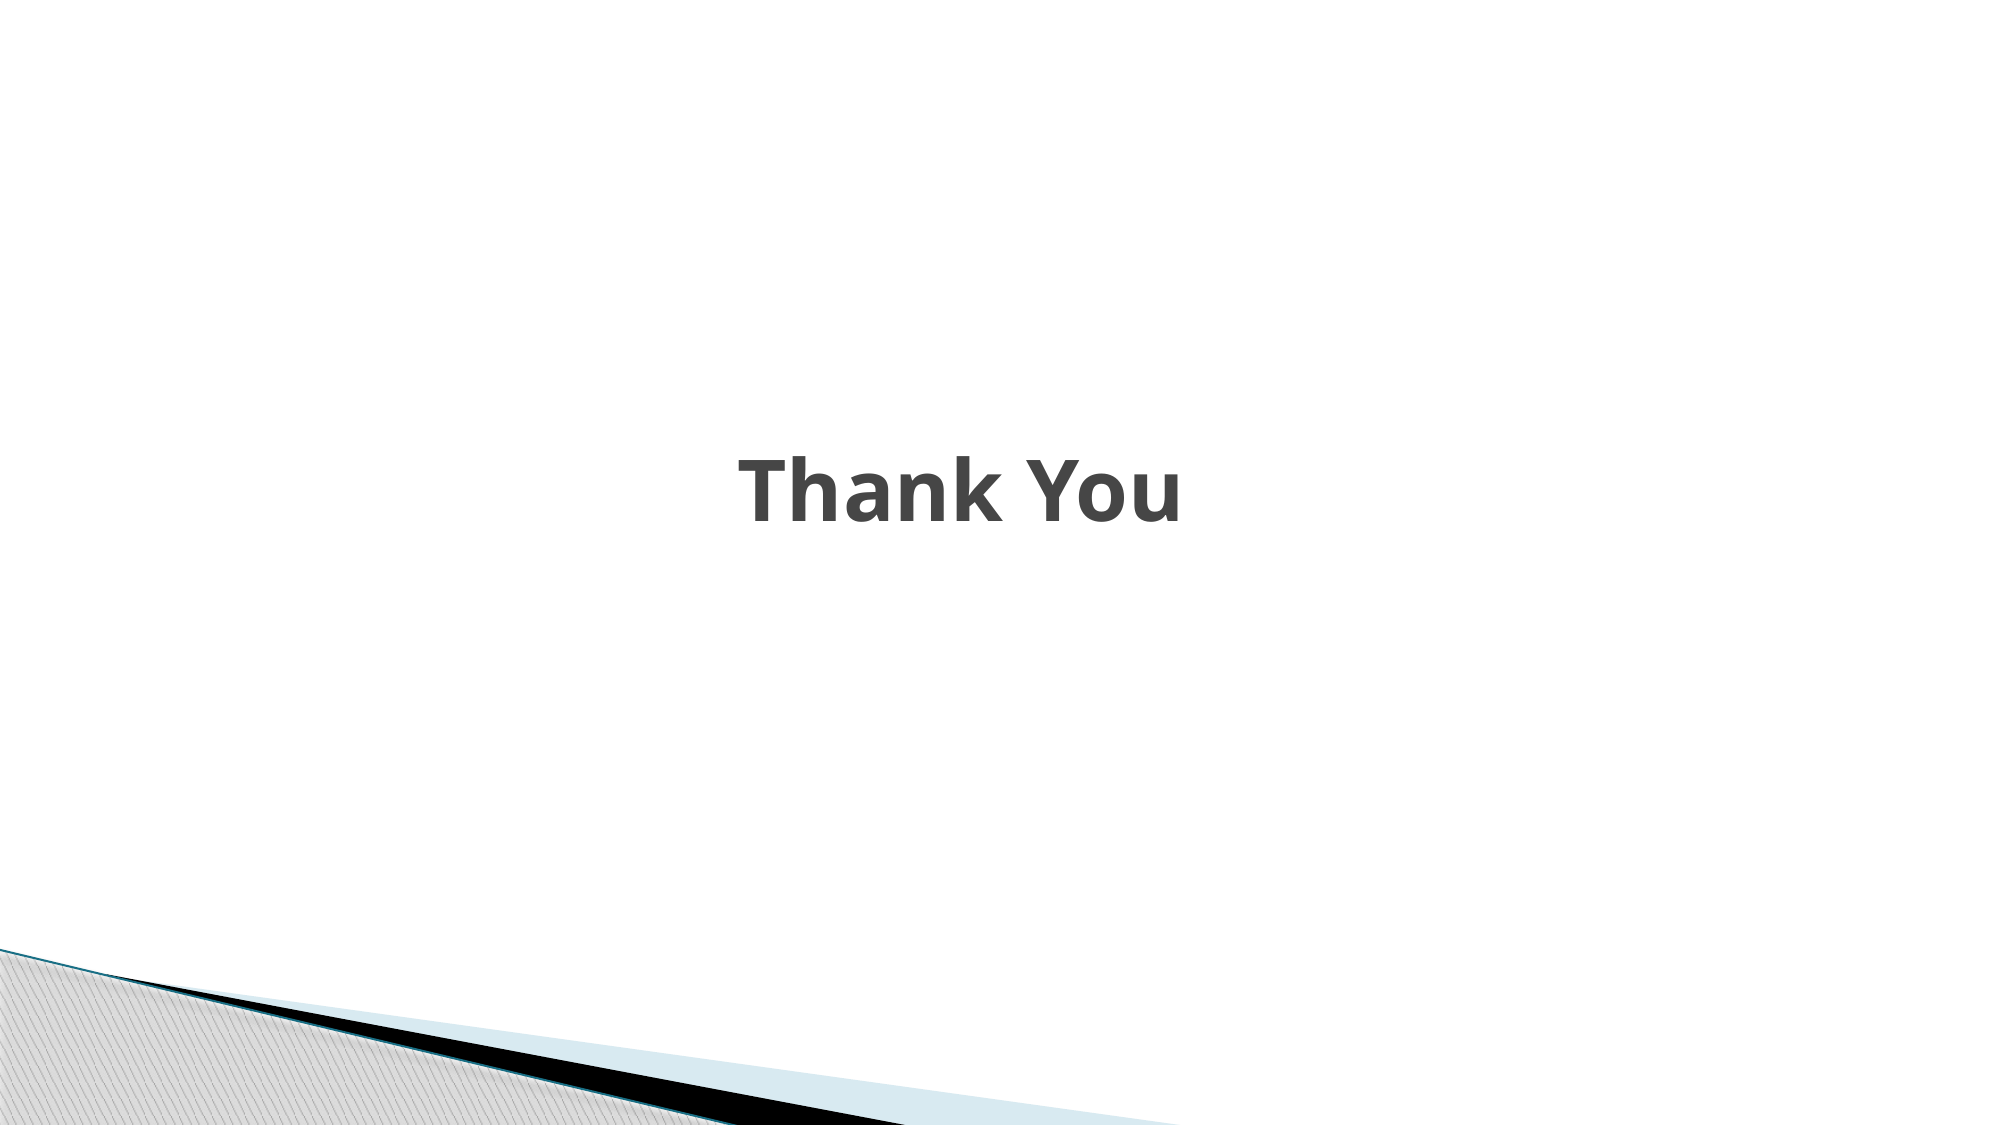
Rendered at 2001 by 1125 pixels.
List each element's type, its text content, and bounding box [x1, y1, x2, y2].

title Thank You [566, 393, 2000, 582]
